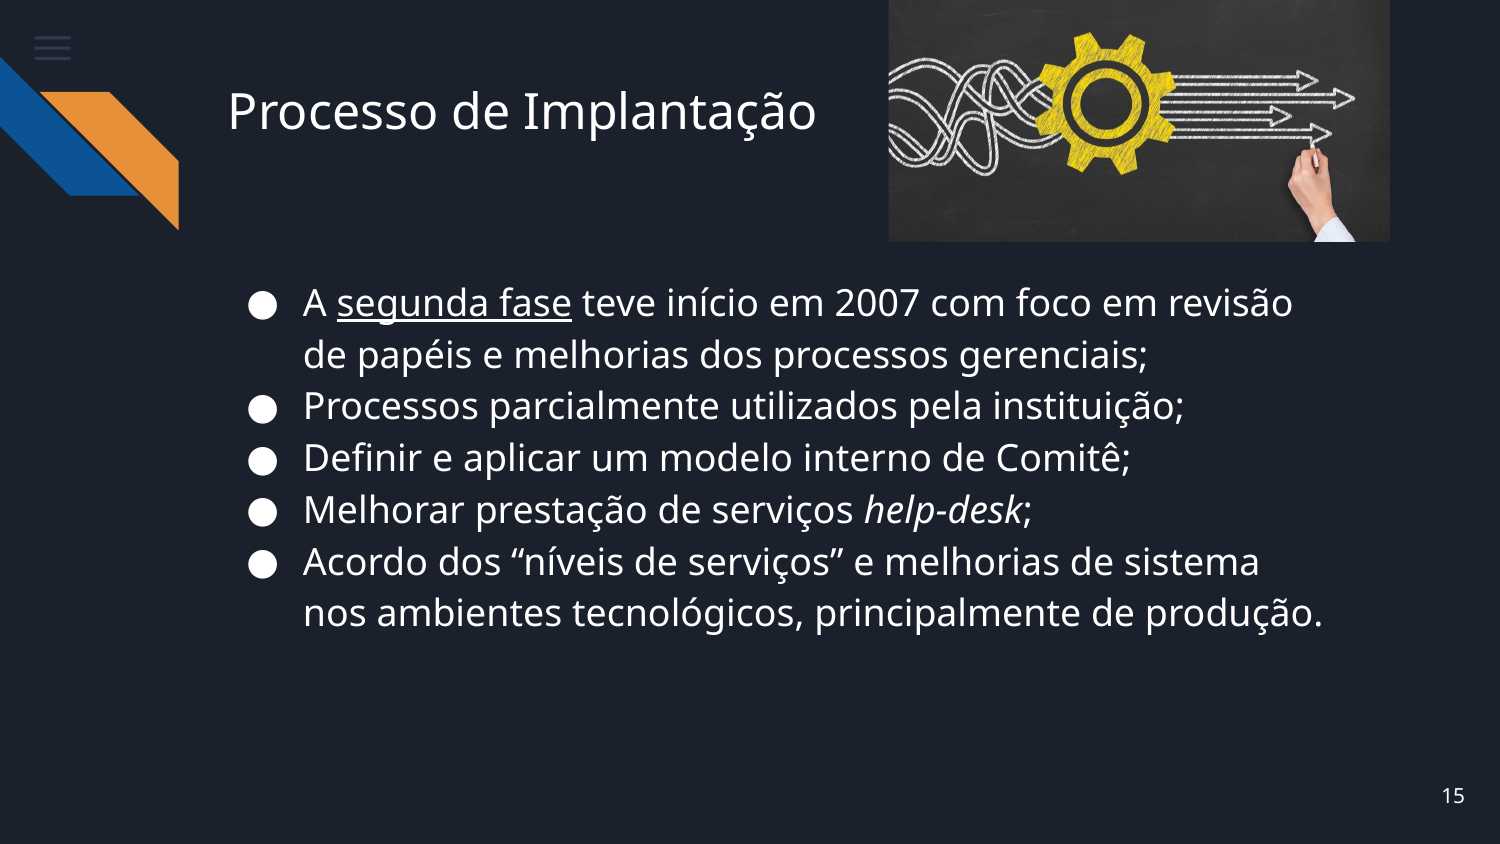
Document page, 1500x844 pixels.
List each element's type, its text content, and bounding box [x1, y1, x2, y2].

slide_number ‹#› [1389, 764, 1480, 830]
picture [888, 0, 1391, 242]
list A segunda fase teve início em 2007 com foco em revisão de papéis e melhorias dos processos gerenciais; Processos parcialmente utilizados pela instituição; Definir e aplicar um modelo interno de Comitê; Melhorar prestação de serviços help-desk; Acordo dos “níveis de serviços” e melhorias de sistema nos ambientes tecnológicos, principalmente de produção. [212, 257, 1368, 735]
title Processo de Implantação [212, 64, 883, 215]
